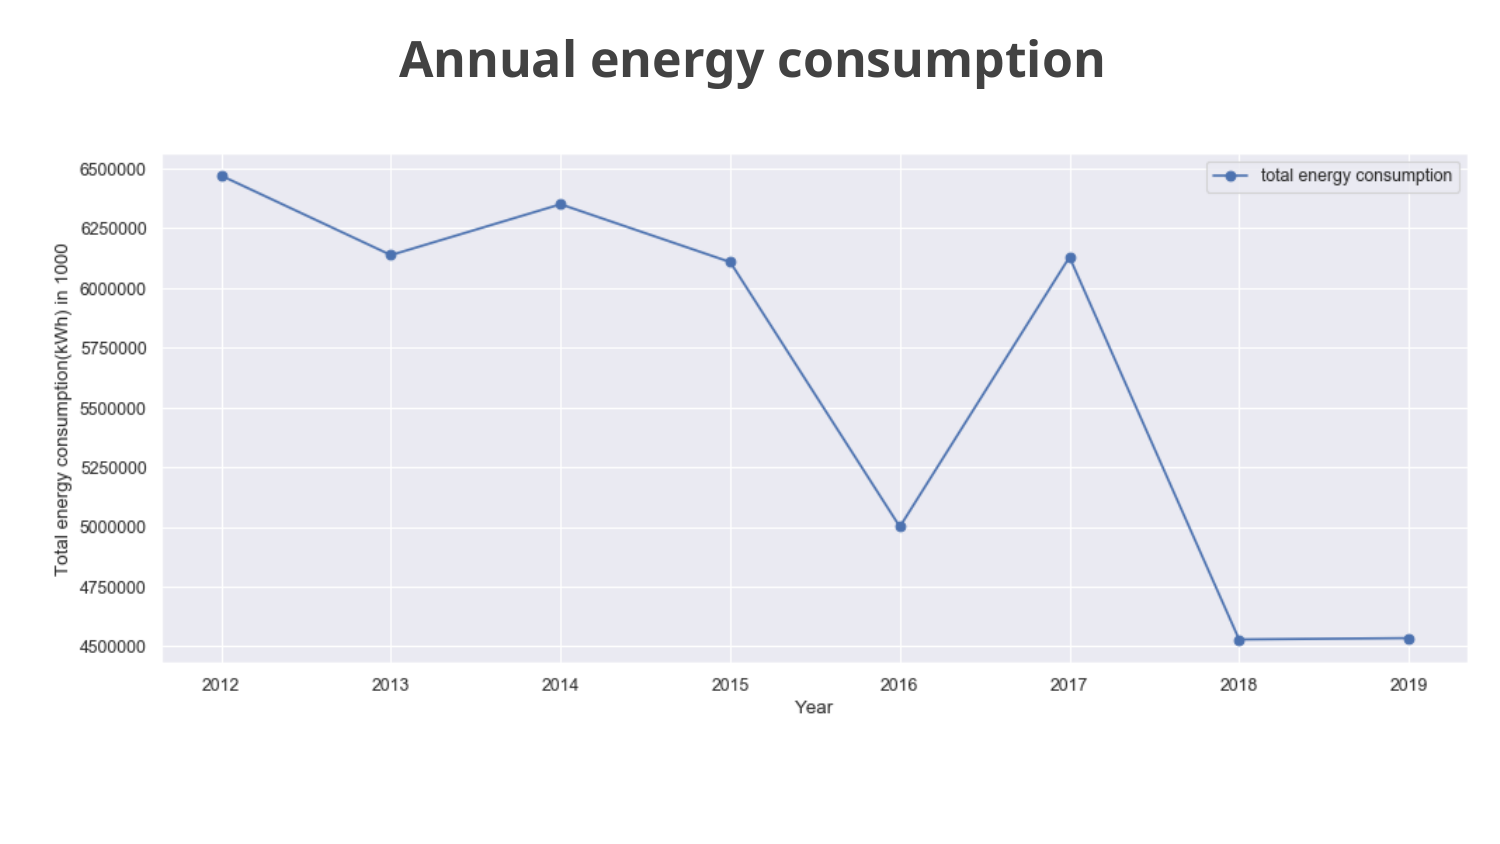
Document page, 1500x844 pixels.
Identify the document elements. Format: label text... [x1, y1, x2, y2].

picture [45, 142, 1479, 729]
title Annual energy consumption [45, 12, 1474, 124]
